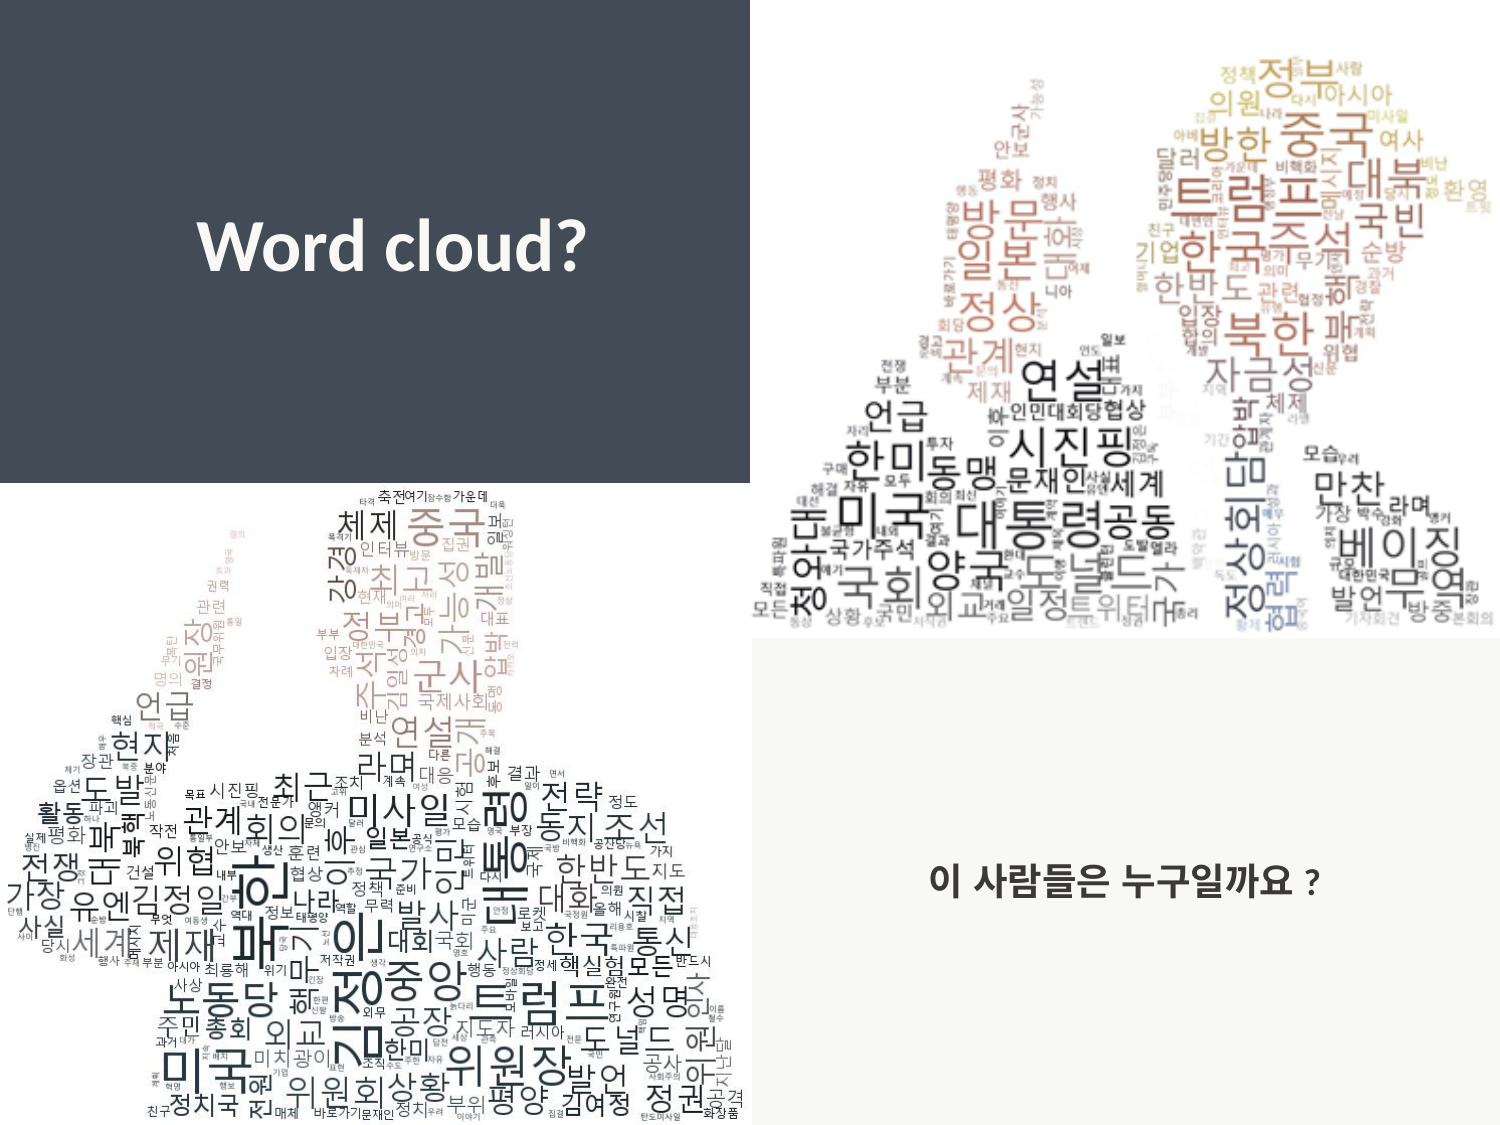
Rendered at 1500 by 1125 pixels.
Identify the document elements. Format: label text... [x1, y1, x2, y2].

text_box 이 사람들은 누구일까요? [913, 851, 1336, 911]
picture [0, 0, 1500, 1125]
text_box [0, 0, 749, 483]
text_box Word cloud? [181, 188, 605, 294]
